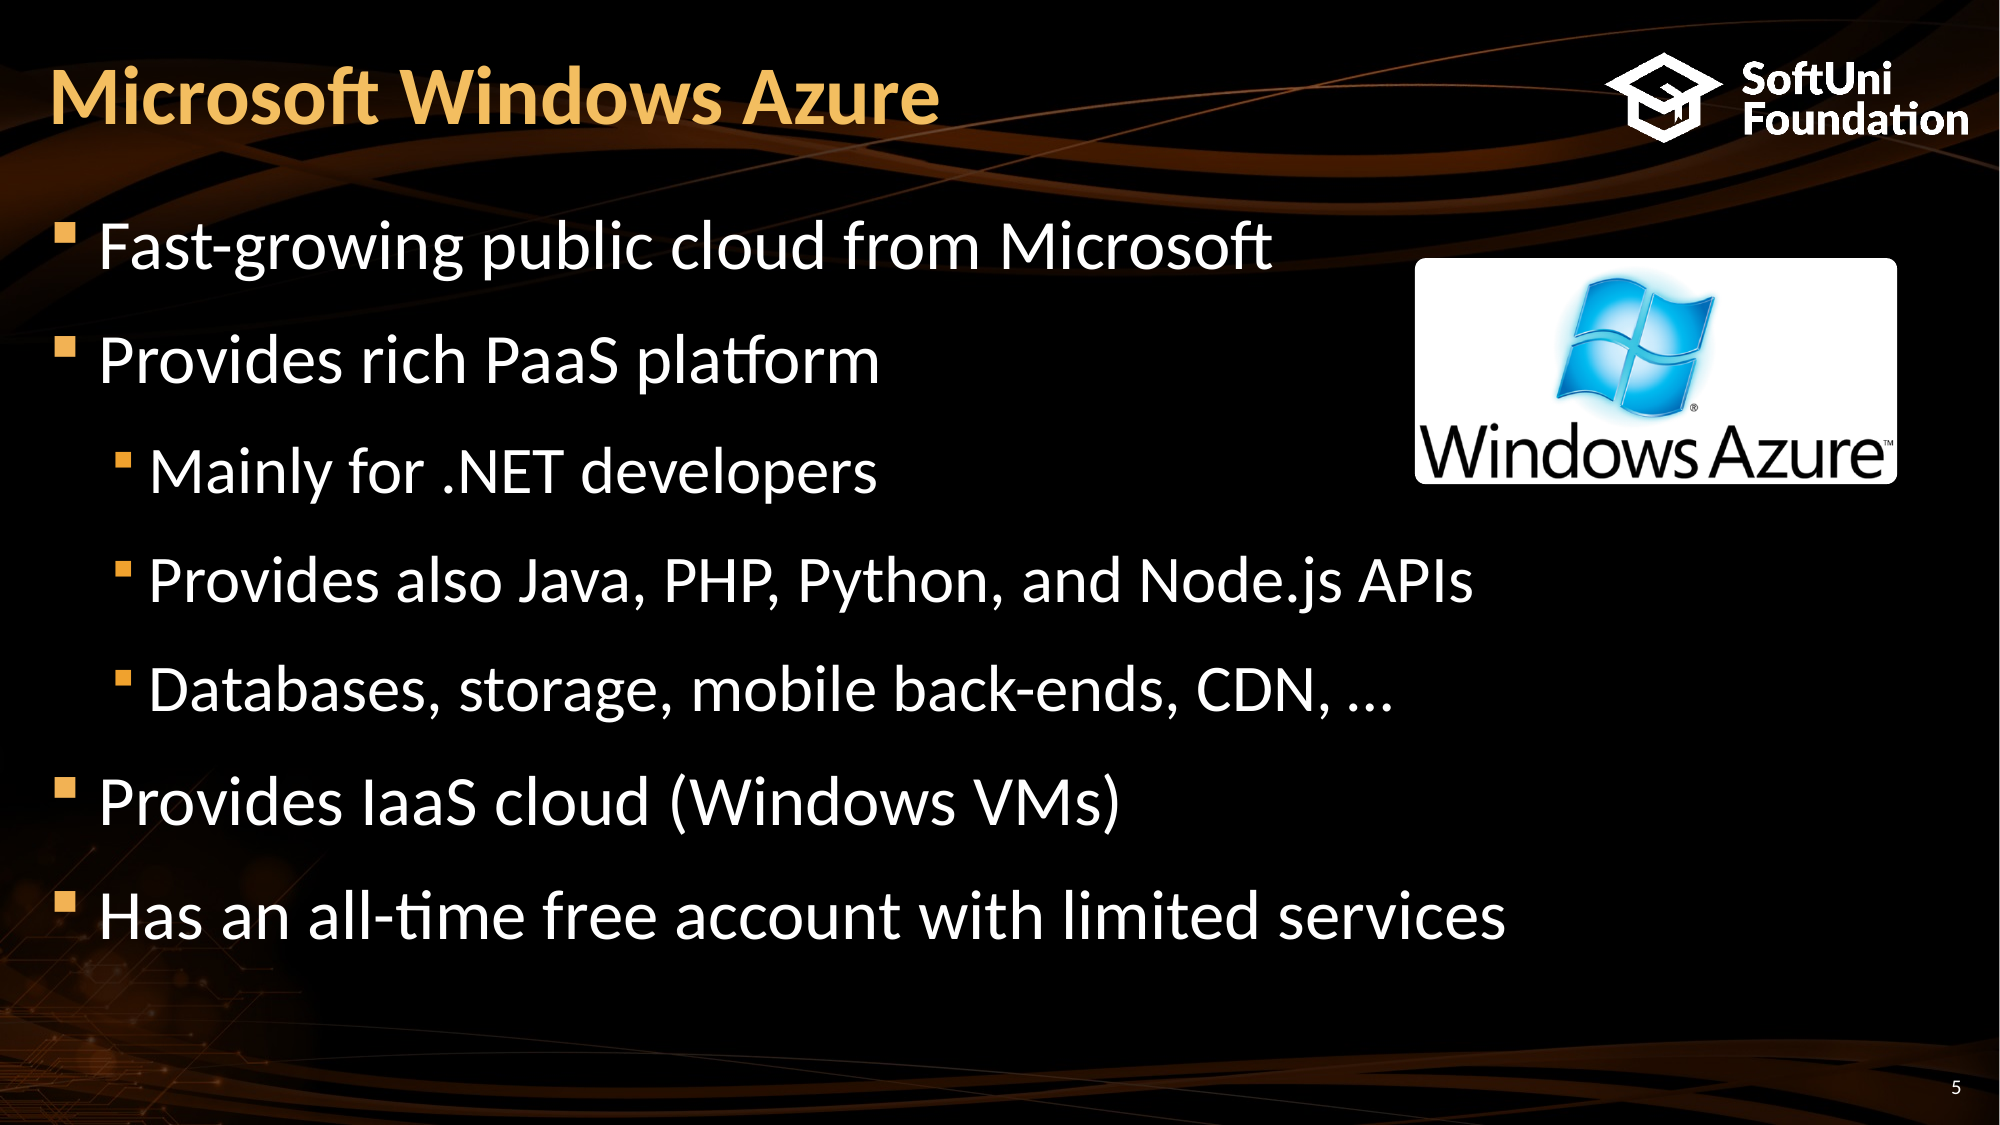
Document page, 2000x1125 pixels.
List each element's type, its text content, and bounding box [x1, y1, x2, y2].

title Microsoft Windows Azure [30, 6, 1602, 189]
list Fast-growing public cloud from Microsoft Provides rich PaaS platform Mainly for .NET developers Provides also Java, PHP, Python, and Node.js APIs Databases, storage, mobile back-ends, CDN, … Provides IaaS cloud (Windows VMs) Has an all-time free account with limited services [31, 188, 1968, 1103]
picture [0, 0, 2000, 1125]
